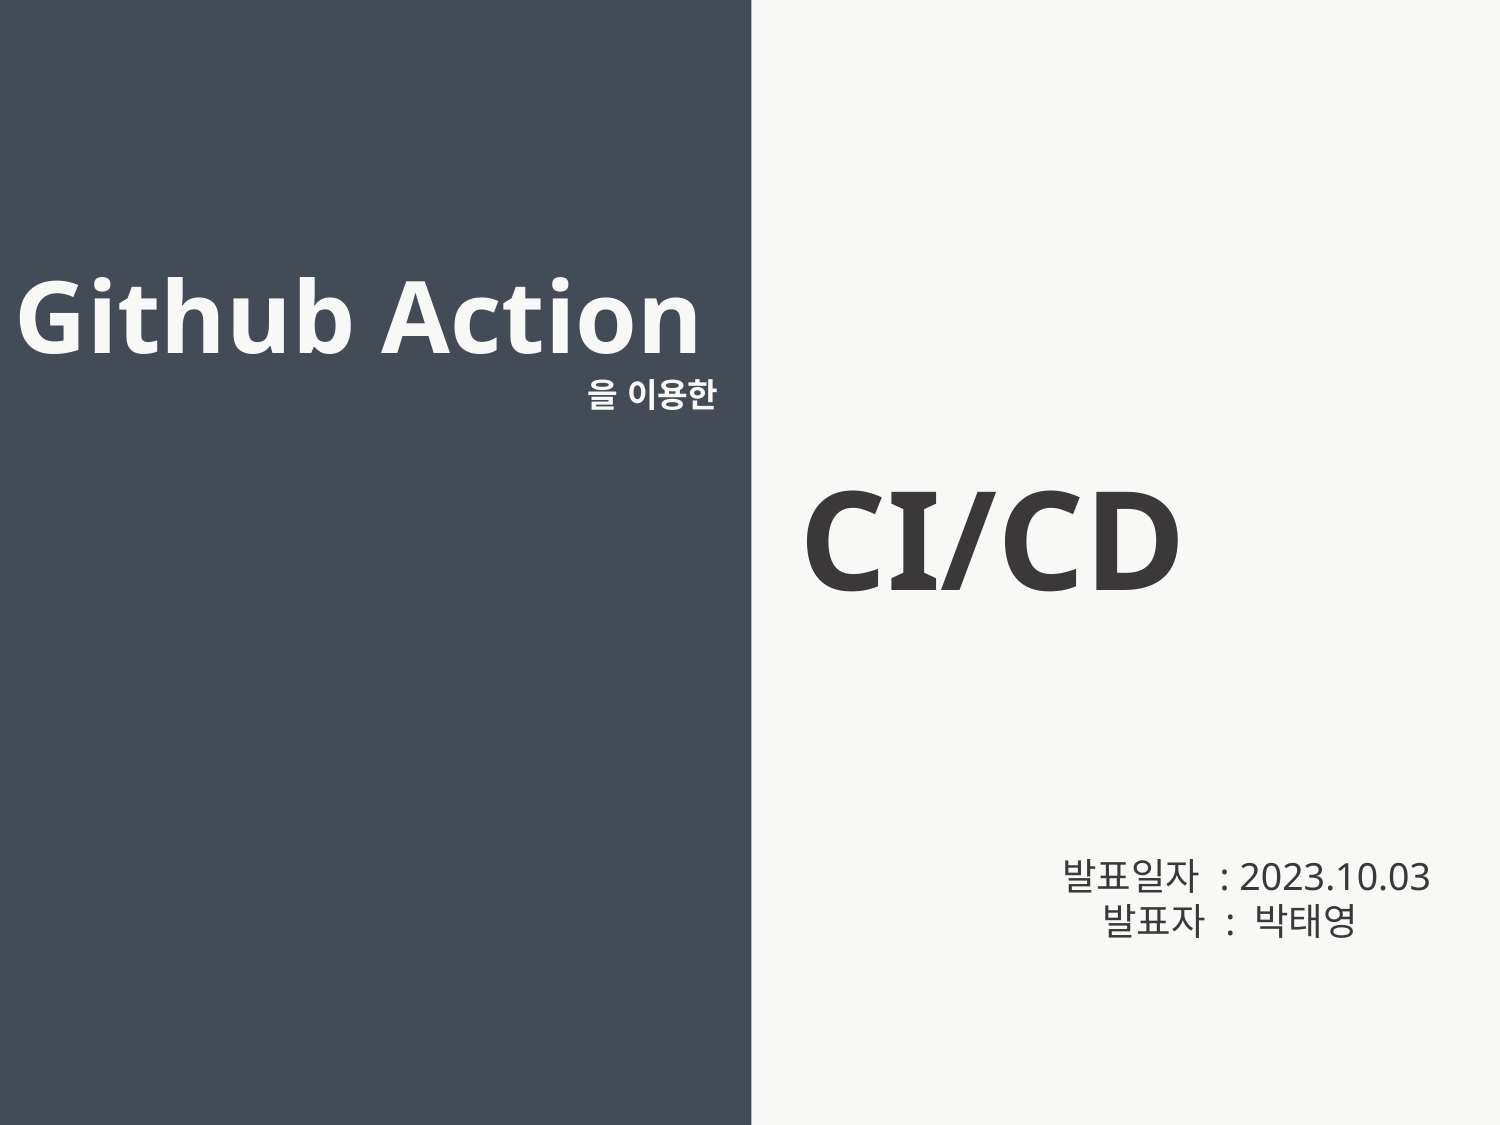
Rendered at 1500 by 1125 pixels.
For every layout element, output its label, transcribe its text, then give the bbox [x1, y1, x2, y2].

text_box [0, 0, 752, 1125]
text_box 발표일자 : 2023.10.03 발표자 : 박태영 [1047, 845, 1457, 951]
text_box Github Action 을 이용한 [0, 246, 734, 422]
text_box CI/CD [785, 445, 1202, 626]
